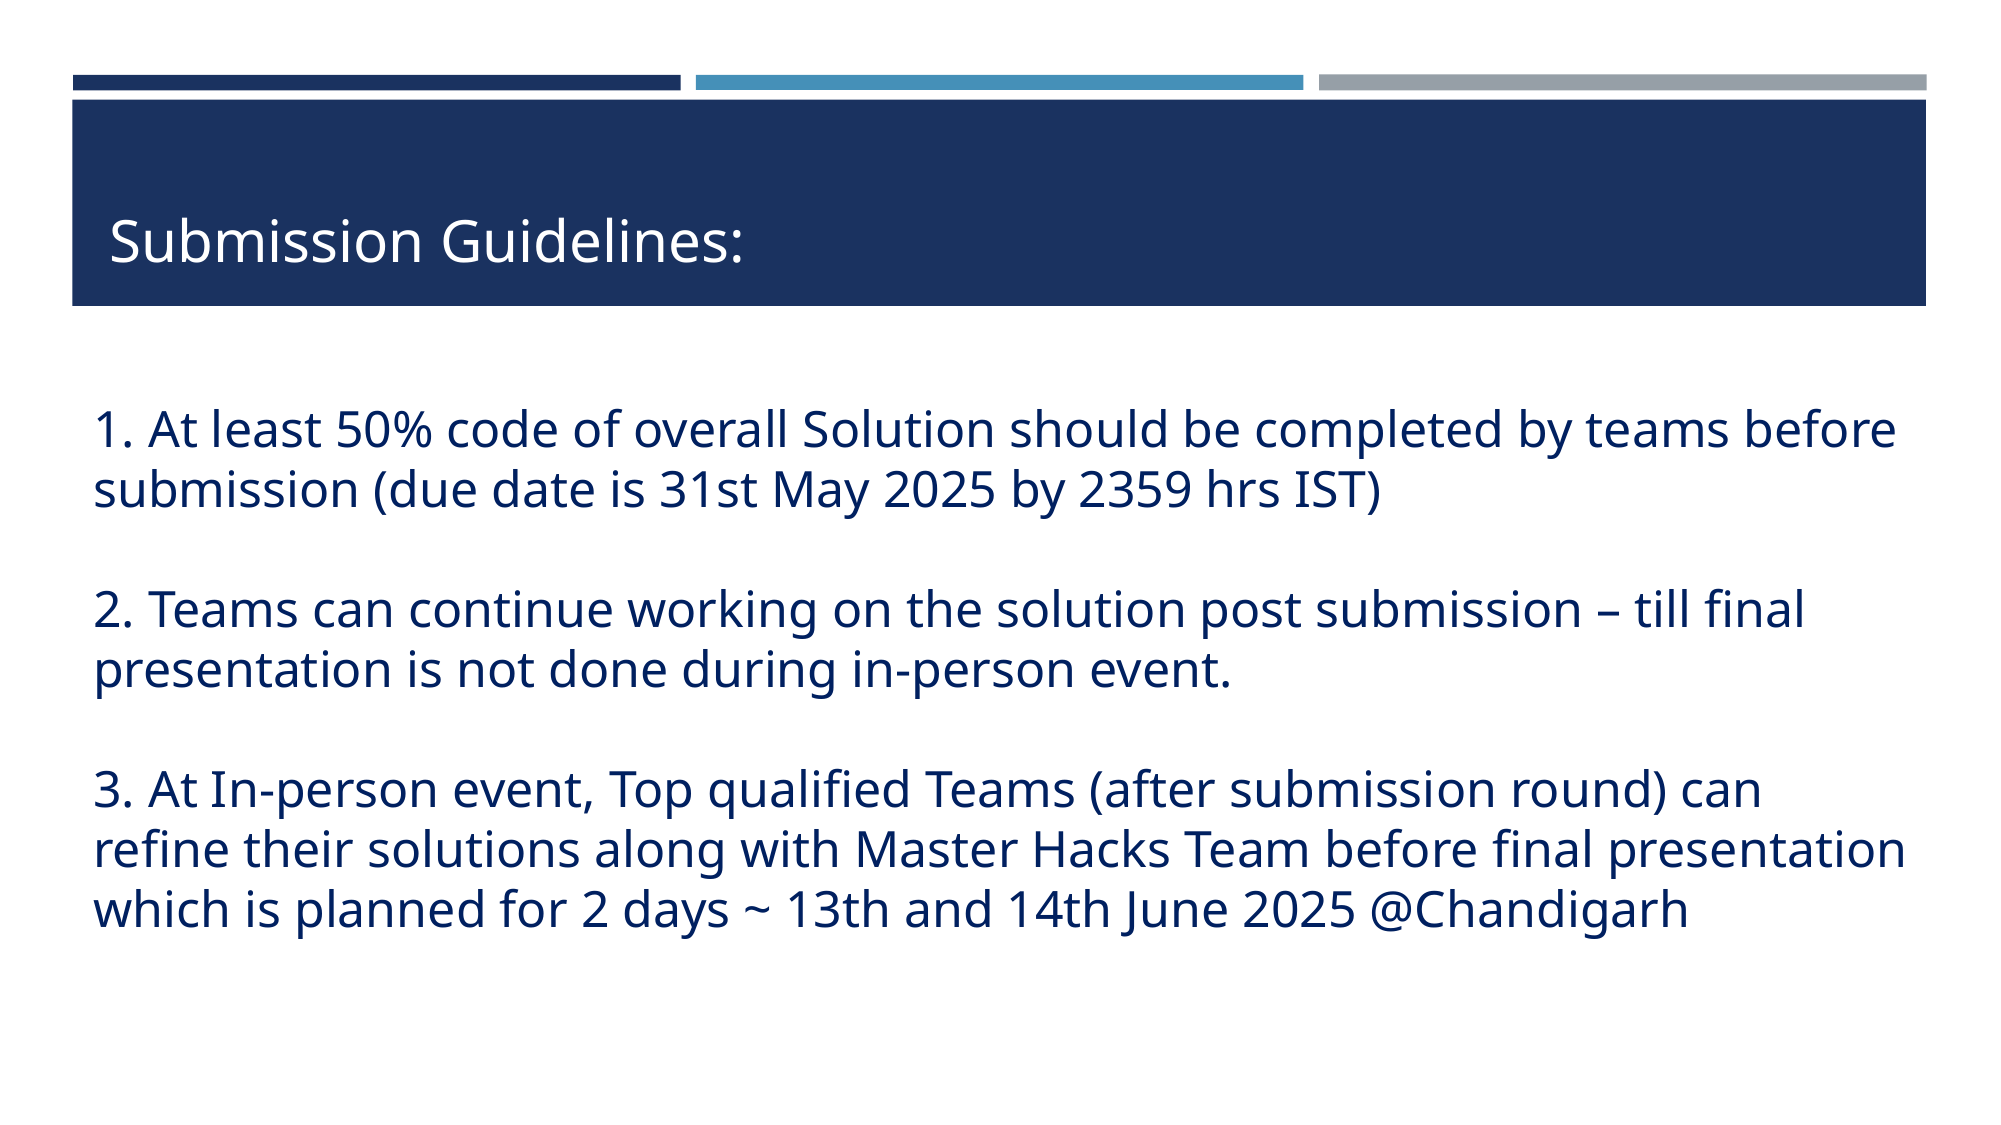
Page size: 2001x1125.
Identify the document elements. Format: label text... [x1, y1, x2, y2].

text_box 1. At least 50% code of overall Solution should be completed by teams before submission (due date is 31st May 2025 by 2359 hrs IST) 2. Teams can continue working on the solution post submission – till final presentation is not done during in-person event. 3. At In-person event, Top qualified Teams (after submission round) can refine their solutions along with Master Hacks Team before final presentation which is planned for 2 days ~ 13th and 14th June 2025 @Chandigarh [78, 390, 1926, 946]
title Submission Guidelines: [94, 119, 1904, 282]
